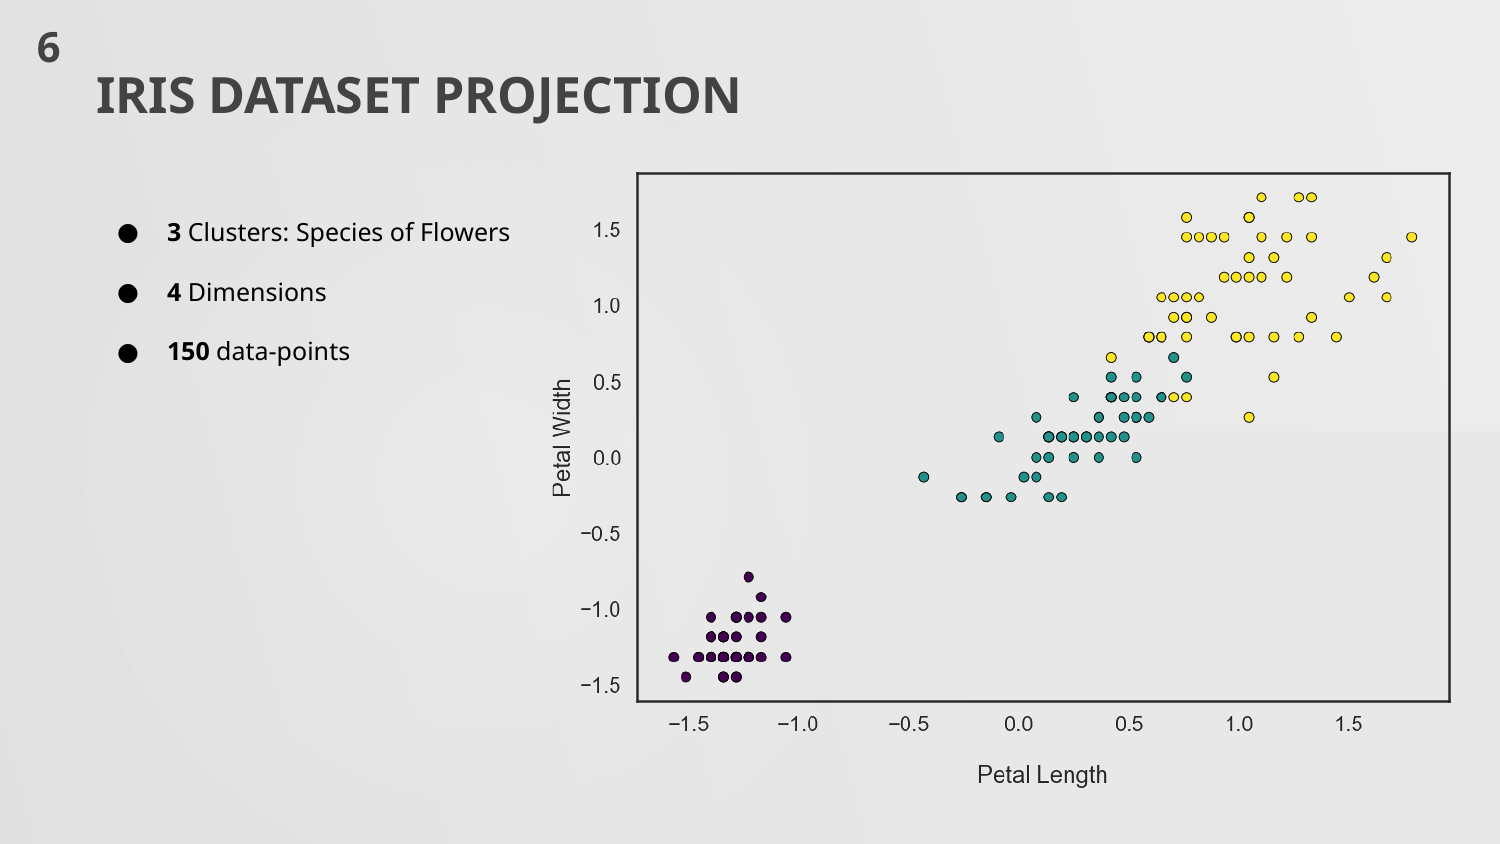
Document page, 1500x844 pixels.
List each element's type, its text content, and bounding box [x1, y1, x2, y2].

list 3 Clusters: Species of Flowers 4 Dimensions 150 data-points [77, 171, 515, 414]
text_box 6 [22, 13, 72, 86]
text_box [993, 429, 1500, 844]
title IRIS DATASET PROJECTION [81, 48, 937, 171]
picture [0, 0, 1500, 844]
